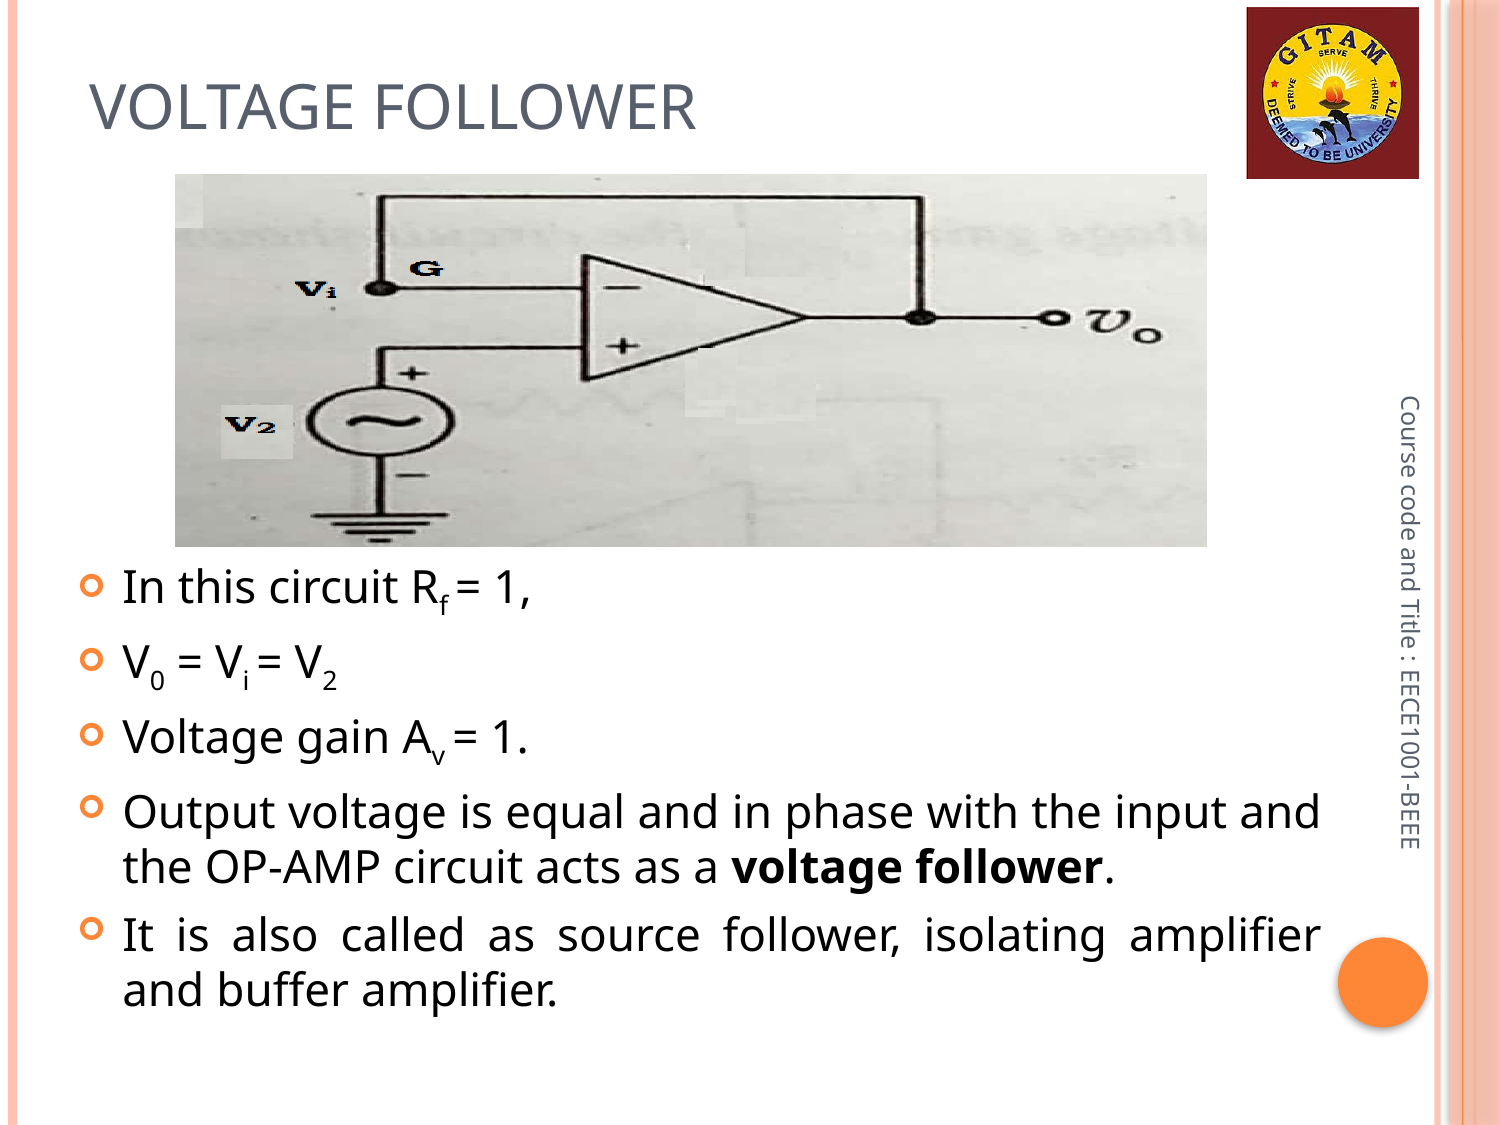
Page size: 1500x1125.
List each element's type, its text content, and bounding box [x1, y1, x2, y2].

picture [1246, 6, 1420, 179]
footer Course code and Title : EECE1001-BEEE [1379, 380, 1440, 906]
list In this circuit Rf = 1, V0 = Vi = V2 Voltage gain Av = 1. Output voltage is equal and in phase with the input and the OP-AMP circuit acts as a voltage follower. It is also called as source follower, isolating amplifier and buffer amplifier. [62, 550, 1338, 1065]
picture [175, 174, 1208, 548]
title Voltage follower [75, 45, 1240, 150]
